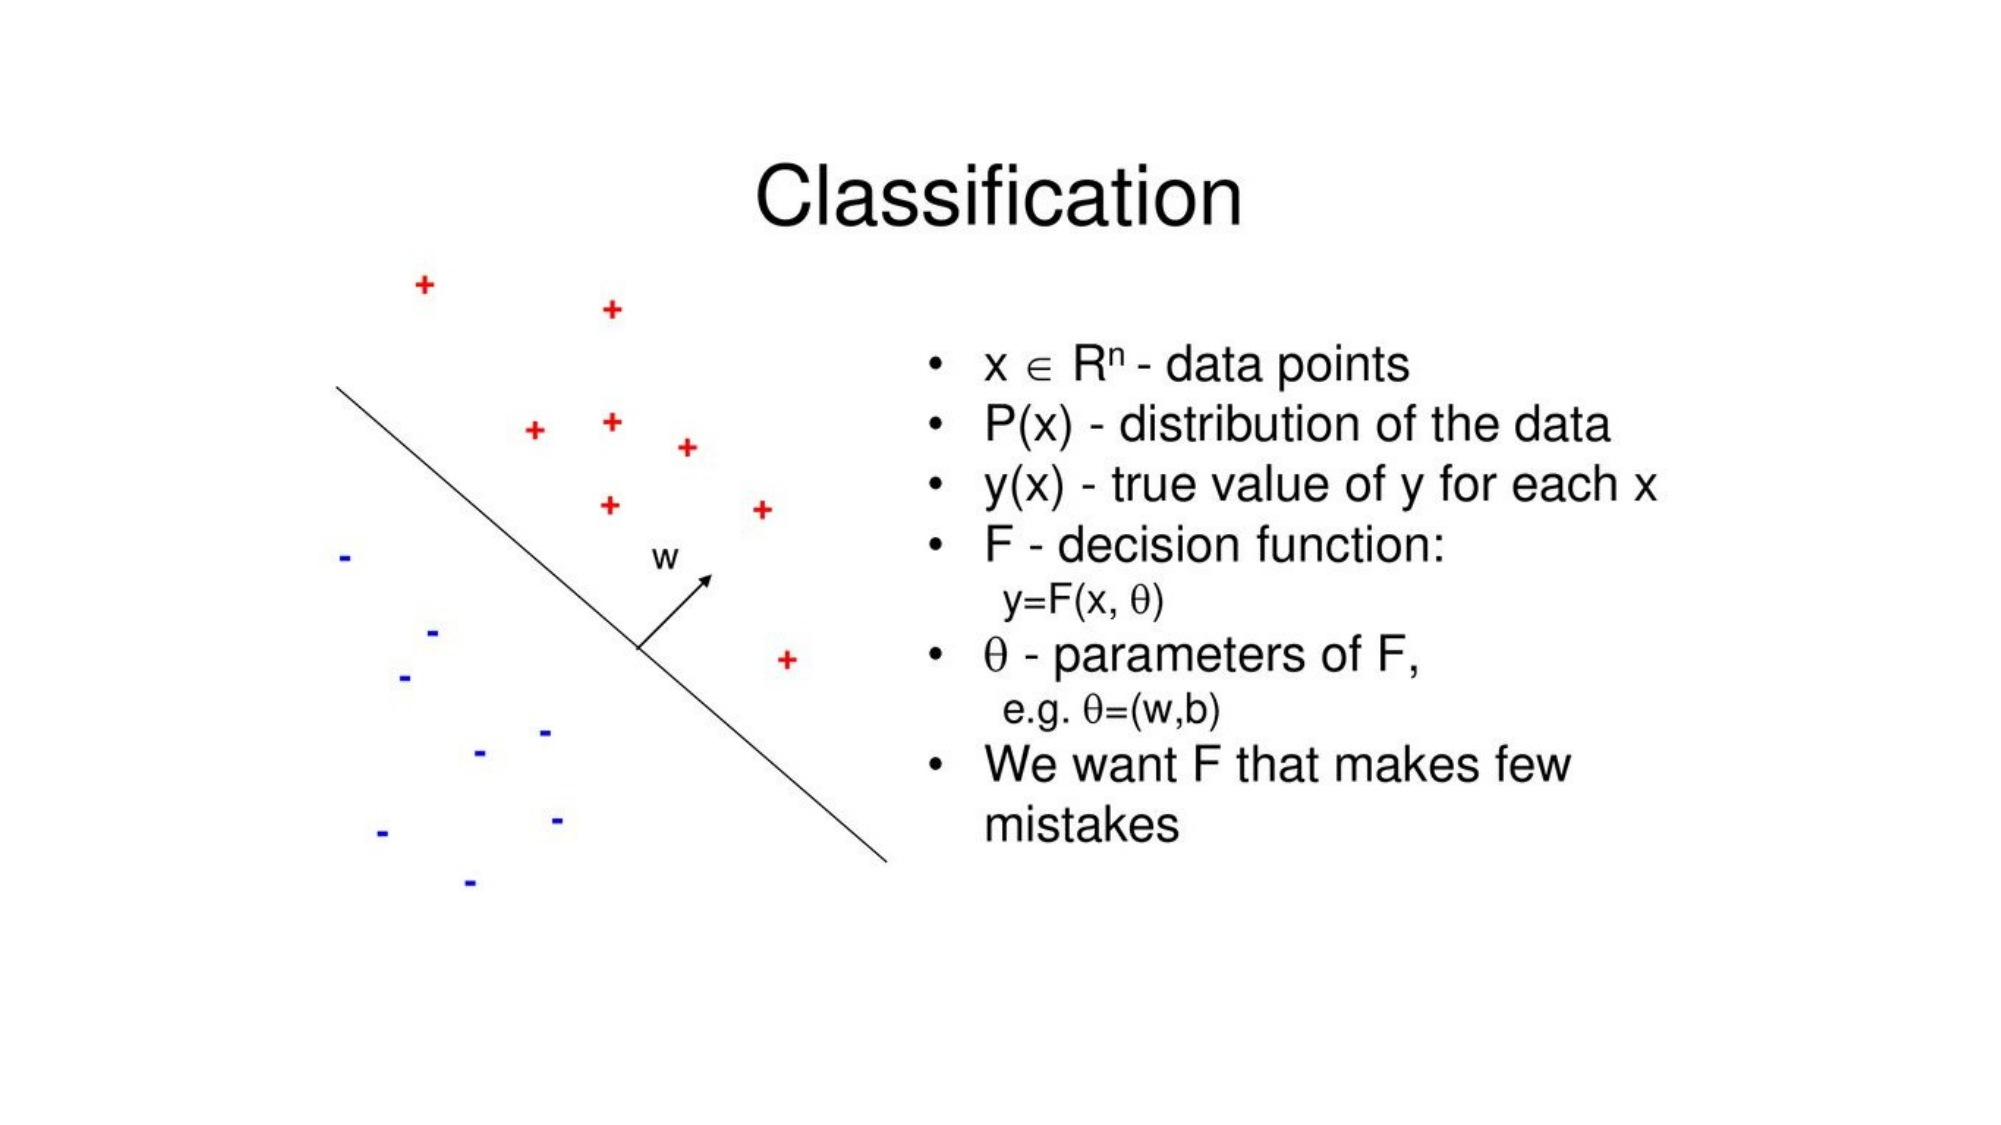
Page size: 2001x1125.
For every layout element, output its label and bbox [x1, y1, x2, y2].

picture [318, 152, 1668, 893]
